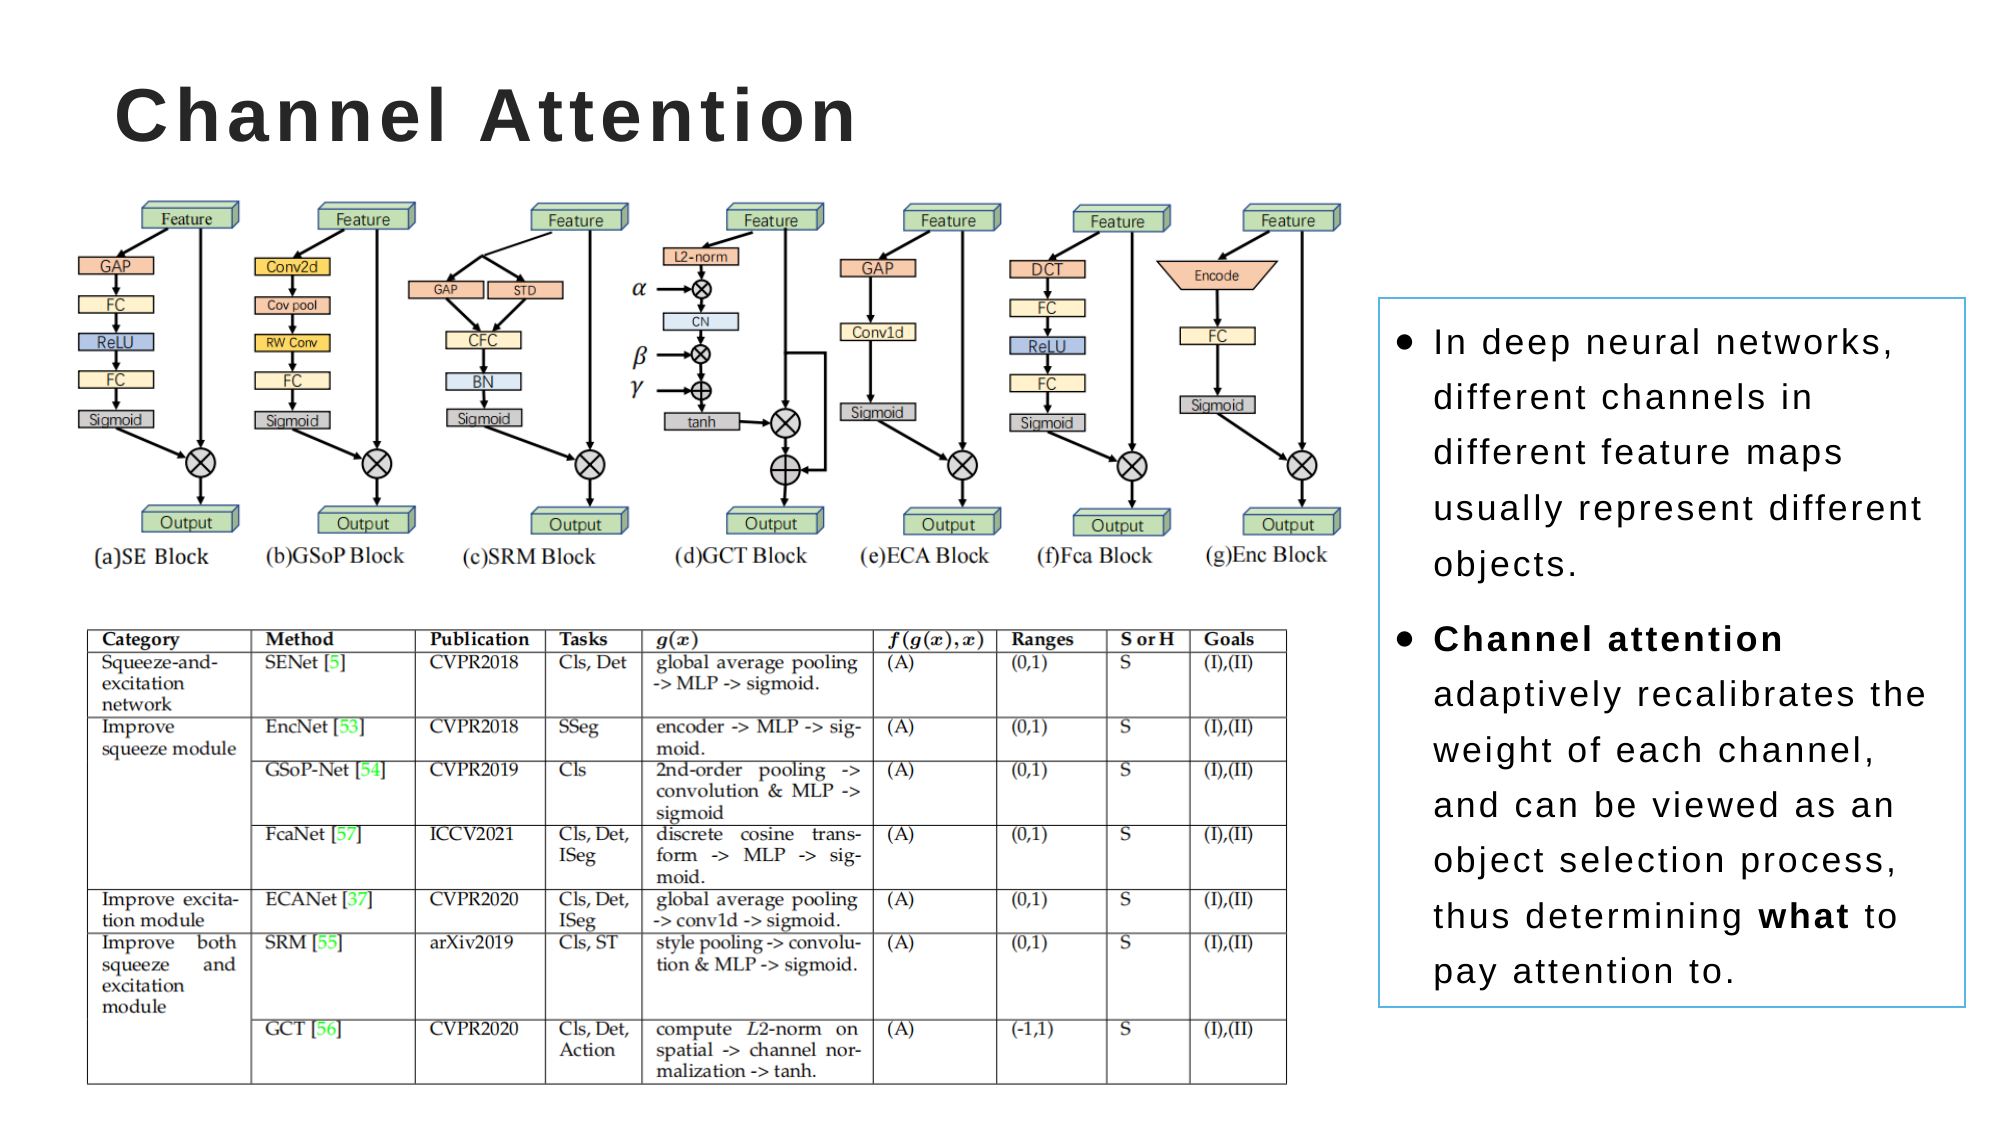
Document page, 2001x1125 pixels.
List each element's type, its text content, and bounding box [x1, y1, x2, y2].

picture [54, 187, 1361, 594]
list In deep neural networks, different channels in different feature maps usually represent different objects. Channel attention adaptively recalibrates the weight of each channel, and can be viewed as an object selection process, thus determining what to pay attention to. [1378, 297, 1966, 1008]
title Channel Attention [100, 53, 1900, 170]
picture [79, 611, 1295, 1096]
